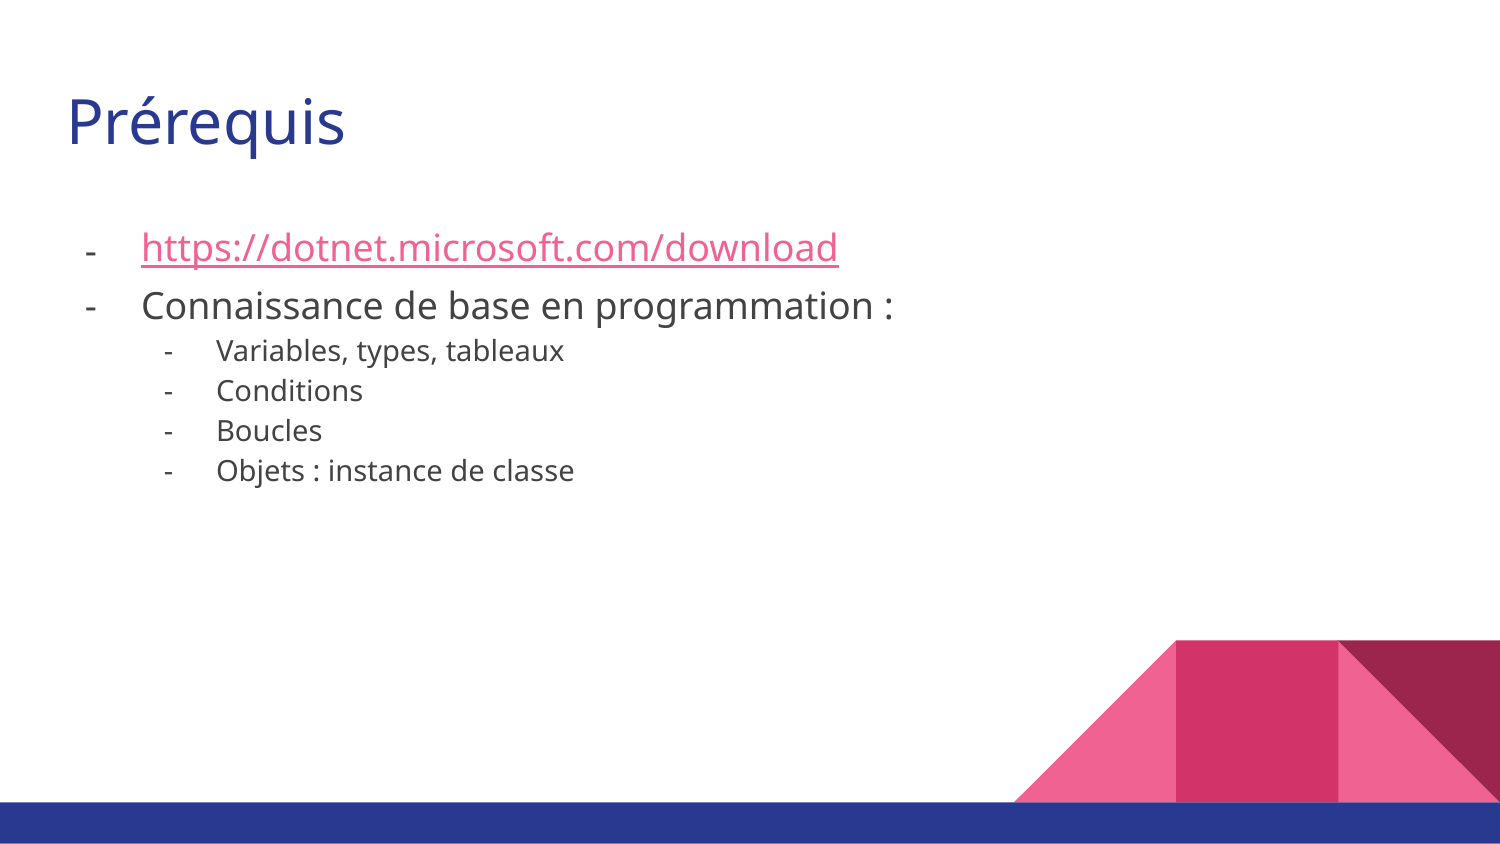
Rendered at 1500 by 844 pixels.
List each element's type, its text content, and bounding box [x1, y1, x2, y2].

title Prérequis [51, 67, 1449, 167]
list https://dotnet.microsoft.com/download Connaissance de base en programmation : Variables, types, tableaux Conditions Boucles Objets : instance de classe [51, 201, 1449, 581]
